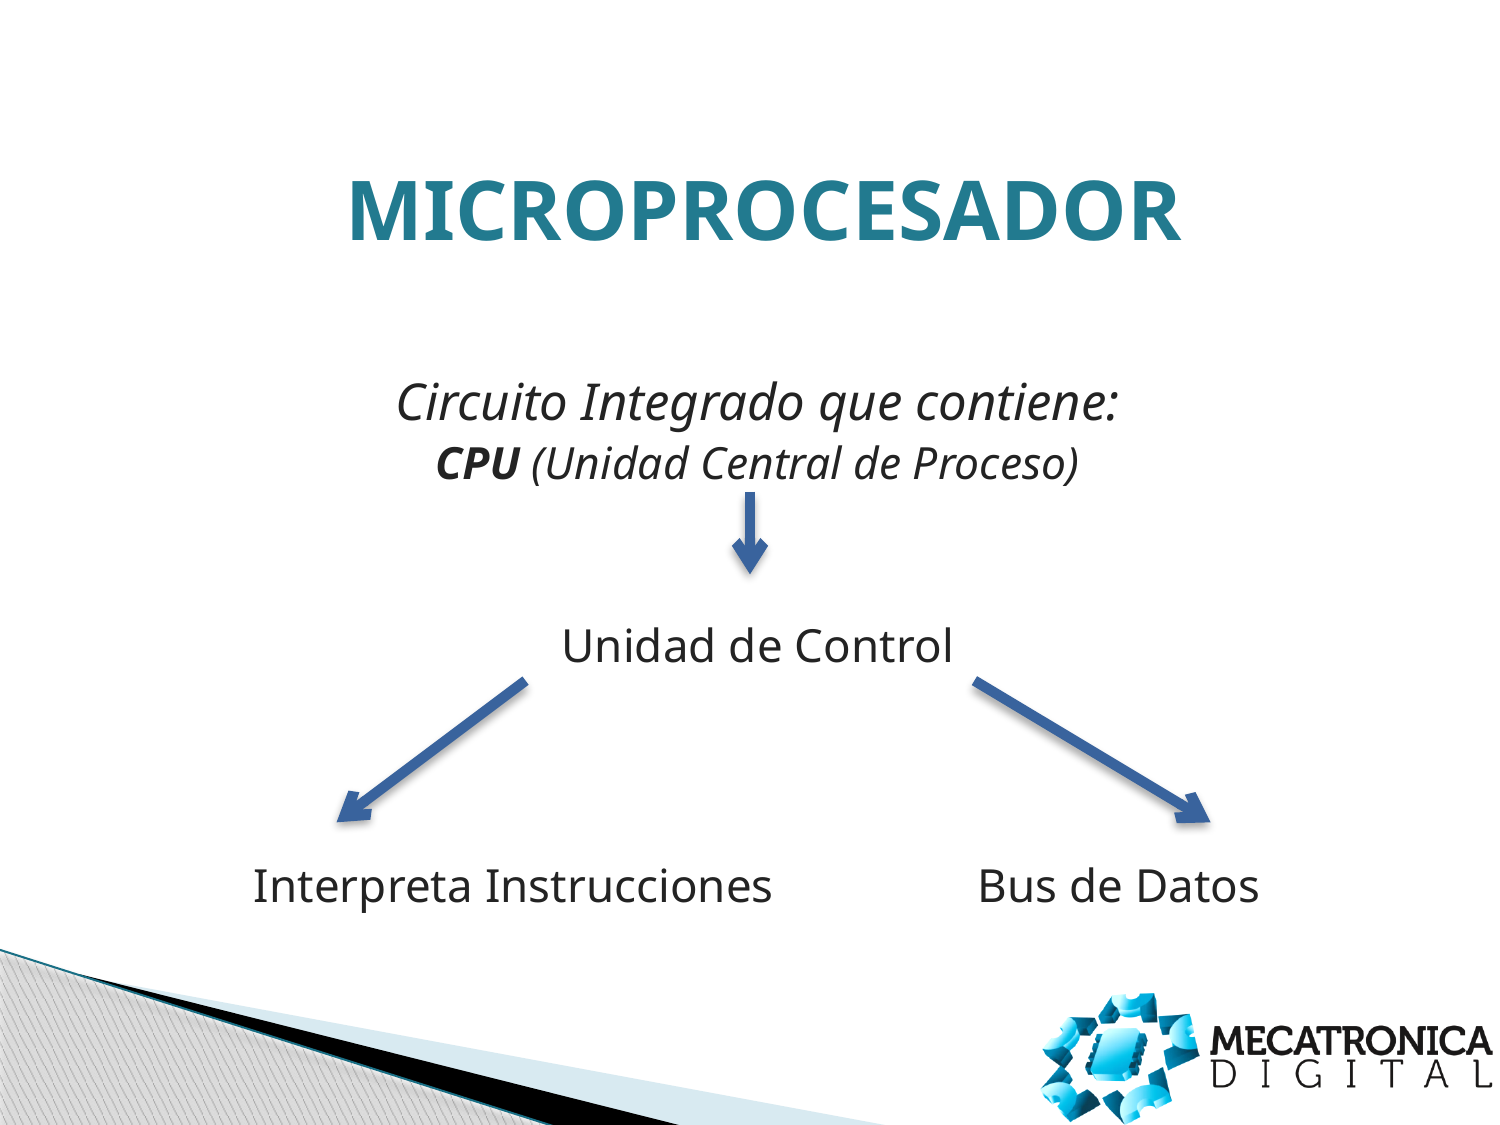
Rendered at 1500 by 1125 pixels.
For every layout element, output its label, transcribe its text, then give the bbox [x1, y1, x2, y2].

picture [1033, 988, 1500, 1125]
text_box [336, 680, 526, 823]
list MICROPROCESADOR Circuito Integrado que contiene: CPU (Unidad Central de Proceso) Unidad de Control Interpreta Instrucciones Bus de Datos [53, 42, 1447, 920]
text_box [974, 680, 1211, 823]
